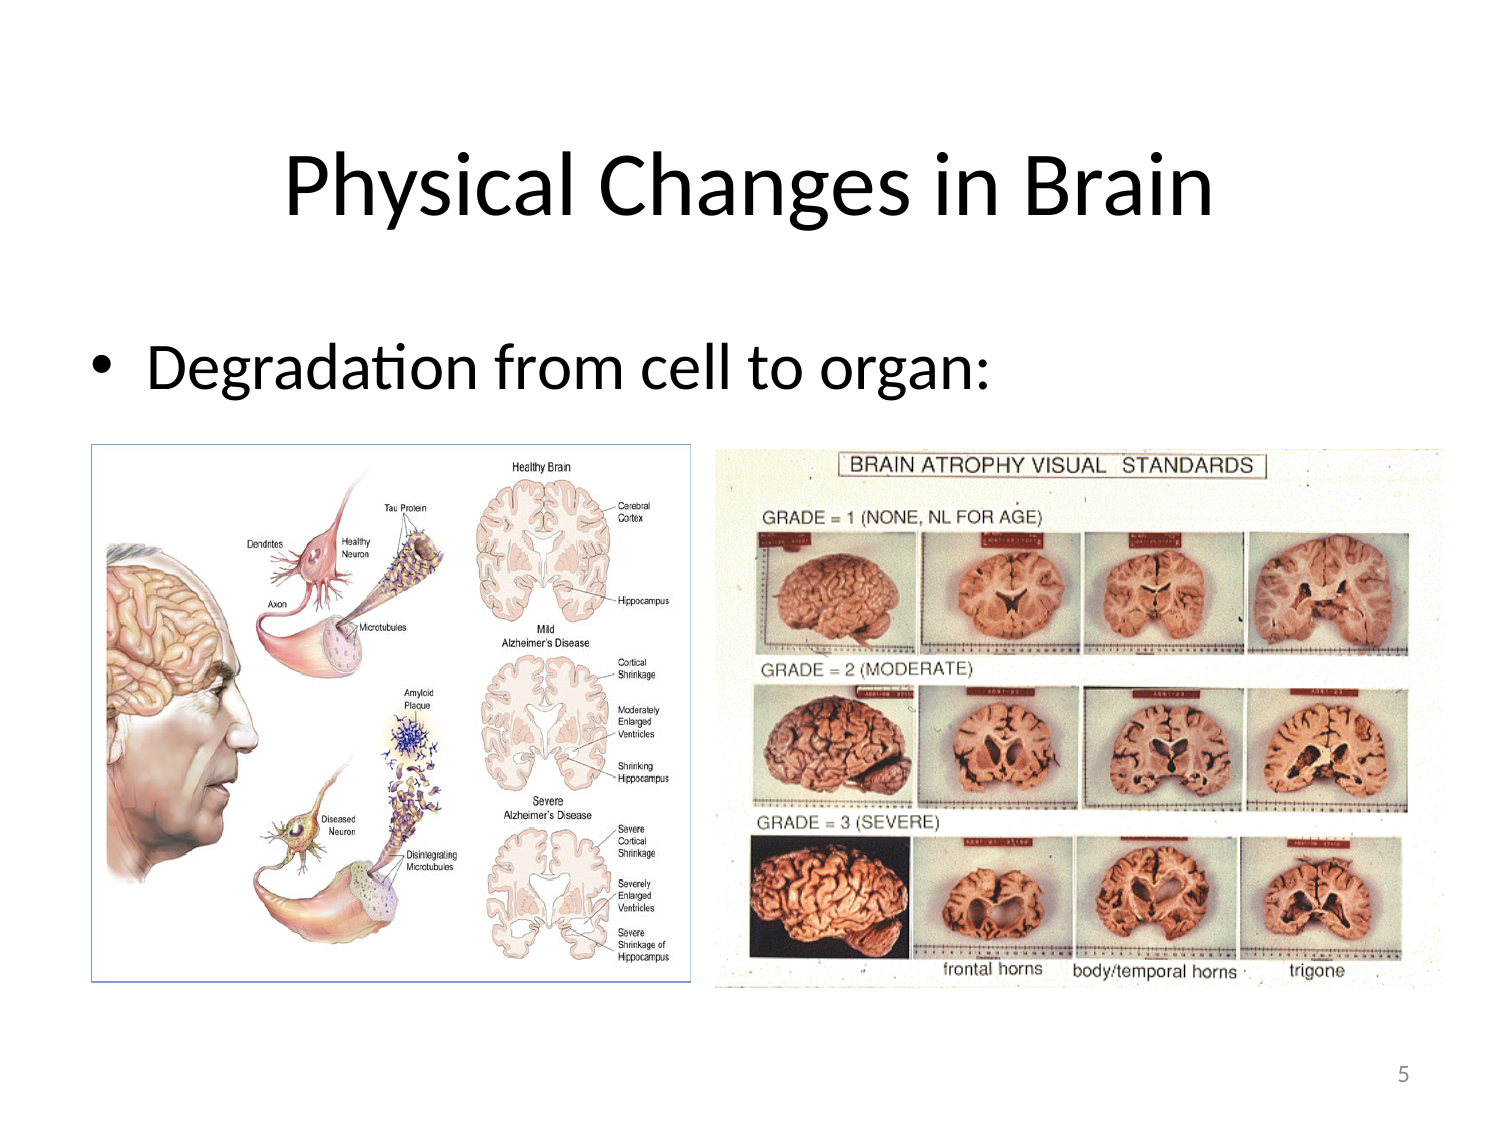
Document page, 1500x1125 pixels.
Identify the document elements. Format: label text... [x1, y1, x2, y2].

picture [91, 444, 691, 984]
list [714, 448, 1444, 988]
text_box [74, 191, 1425, 315]
slide_number 4 [1074, 1042, 1425, 1103]
title Physical Changes in Brain [75, 84, 1425, 191]
text_box Degradation from cell to organ: [74, 315, 1425, 1058]
